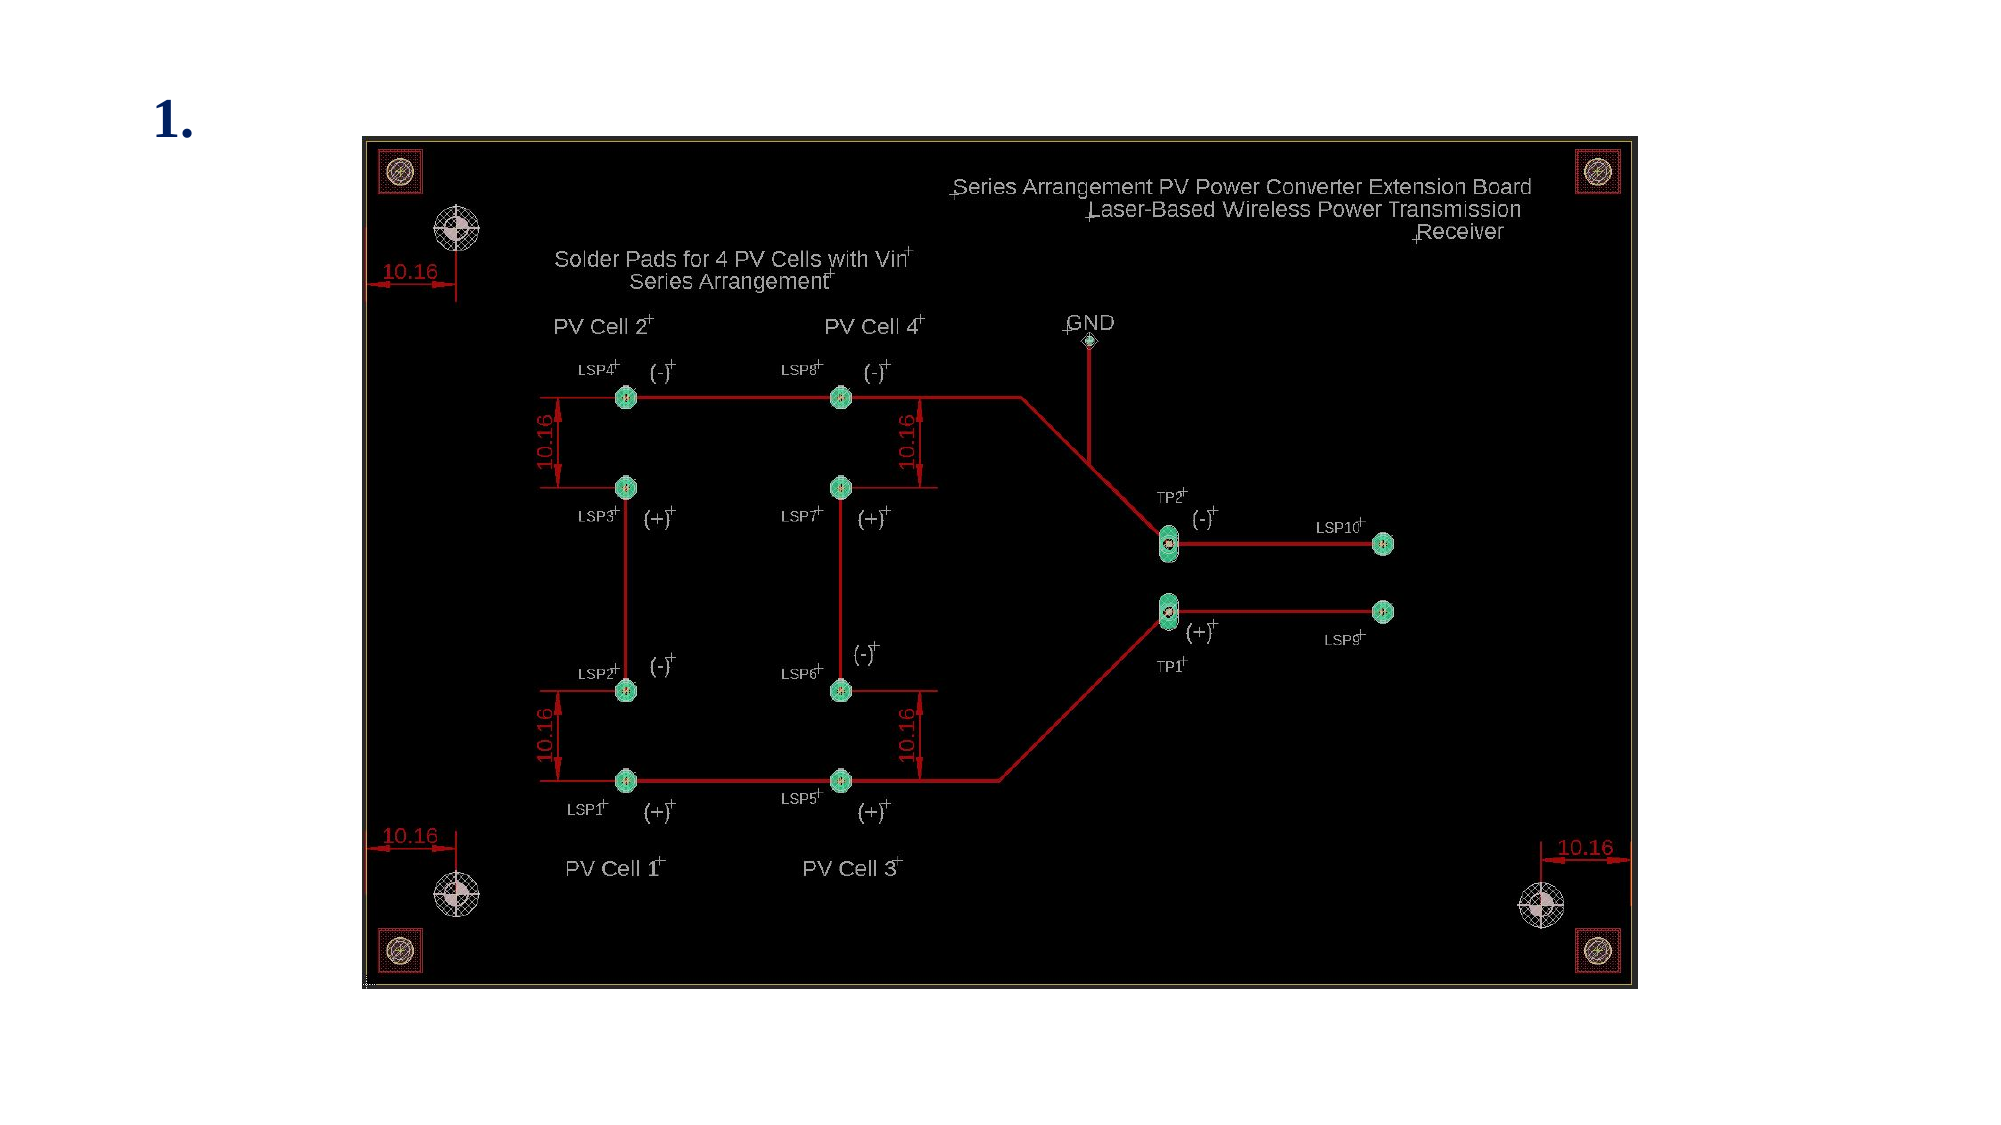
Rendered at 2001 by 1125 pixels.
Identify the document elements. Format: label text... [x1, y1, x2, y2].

text_box 1. [137, 85, 1863, 303]
picture [362, 136, 1638, 989]
